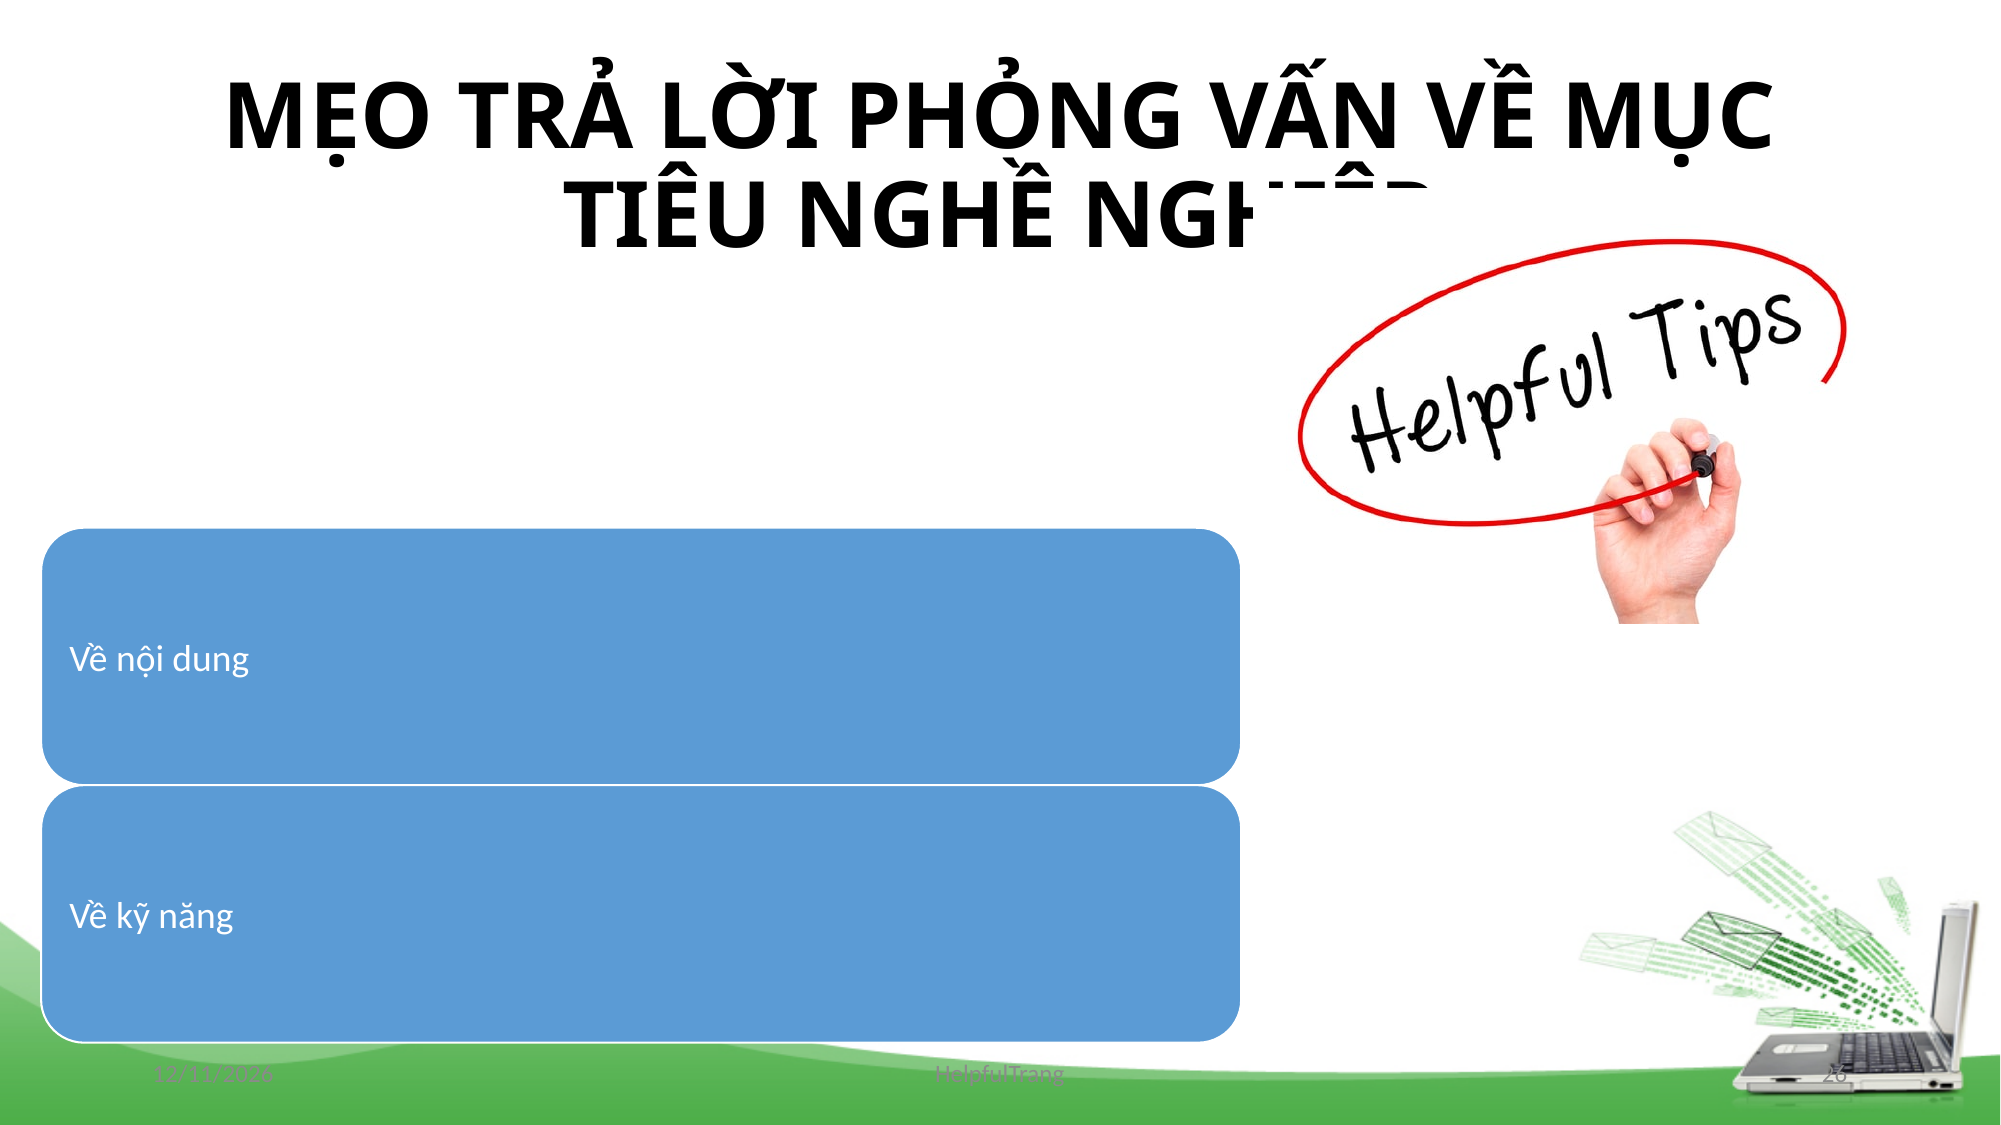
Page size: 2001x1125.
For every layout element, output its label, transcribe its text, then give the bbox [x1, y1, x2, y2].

footer HelpfulTrang [662, 1042, 1338, 1103]
slide_number 26 [1412, 1042, 1863, 1103]
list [41, 527, 1242, 1043]
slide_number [137, 1043, 588, 1103]
title MẸO TRẢ LỜI PHỎNG VẤN VỀ MỤC TIÊU NGHỀ NGHIỆP [137, 59, 1863, 278]
picture [0, 0, 2001, 1125]
